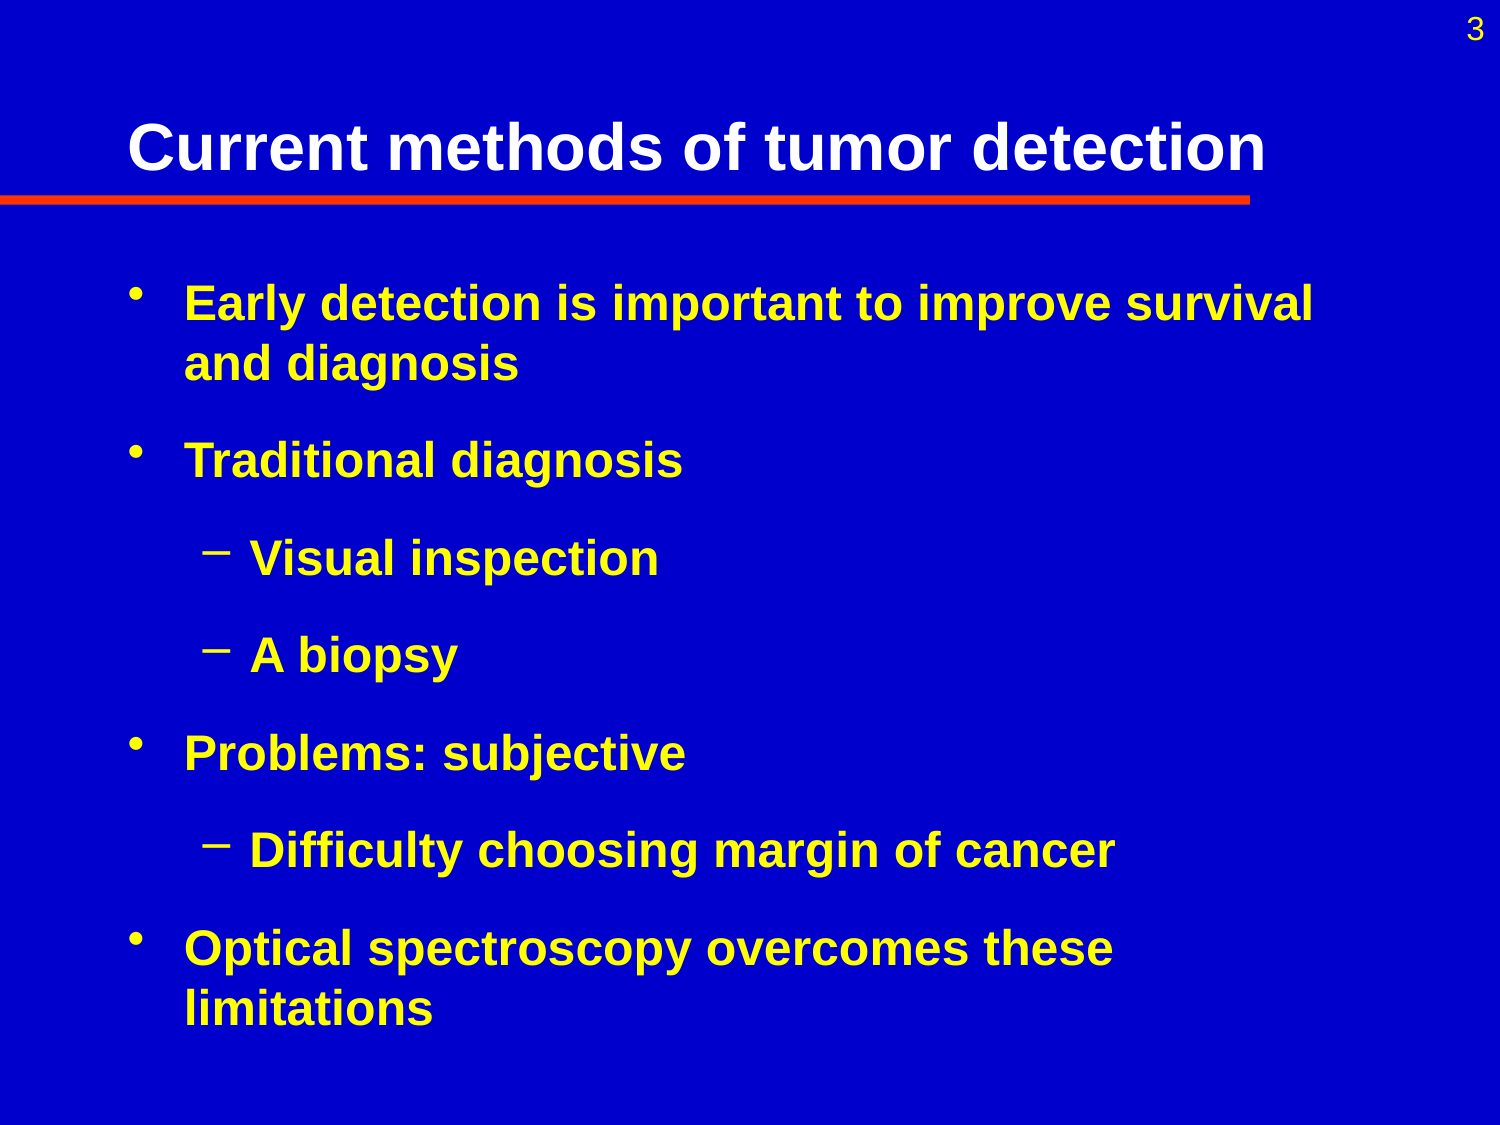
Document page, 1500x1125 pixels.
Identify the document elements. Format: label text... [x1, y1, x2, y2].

title Current methods of tumor detection [112, 74, 1388, 213]
list Early detection is important to improve survival and diagnosis Traditional diagnosis Visual inspection A biopsy Problems: subjective Difficulty choosing margin of cancer Optical spectroscopy overcomes these limitations [112, 262, 1388, 1001]
slide_number 3 [1187, 0, 1500, 76]
